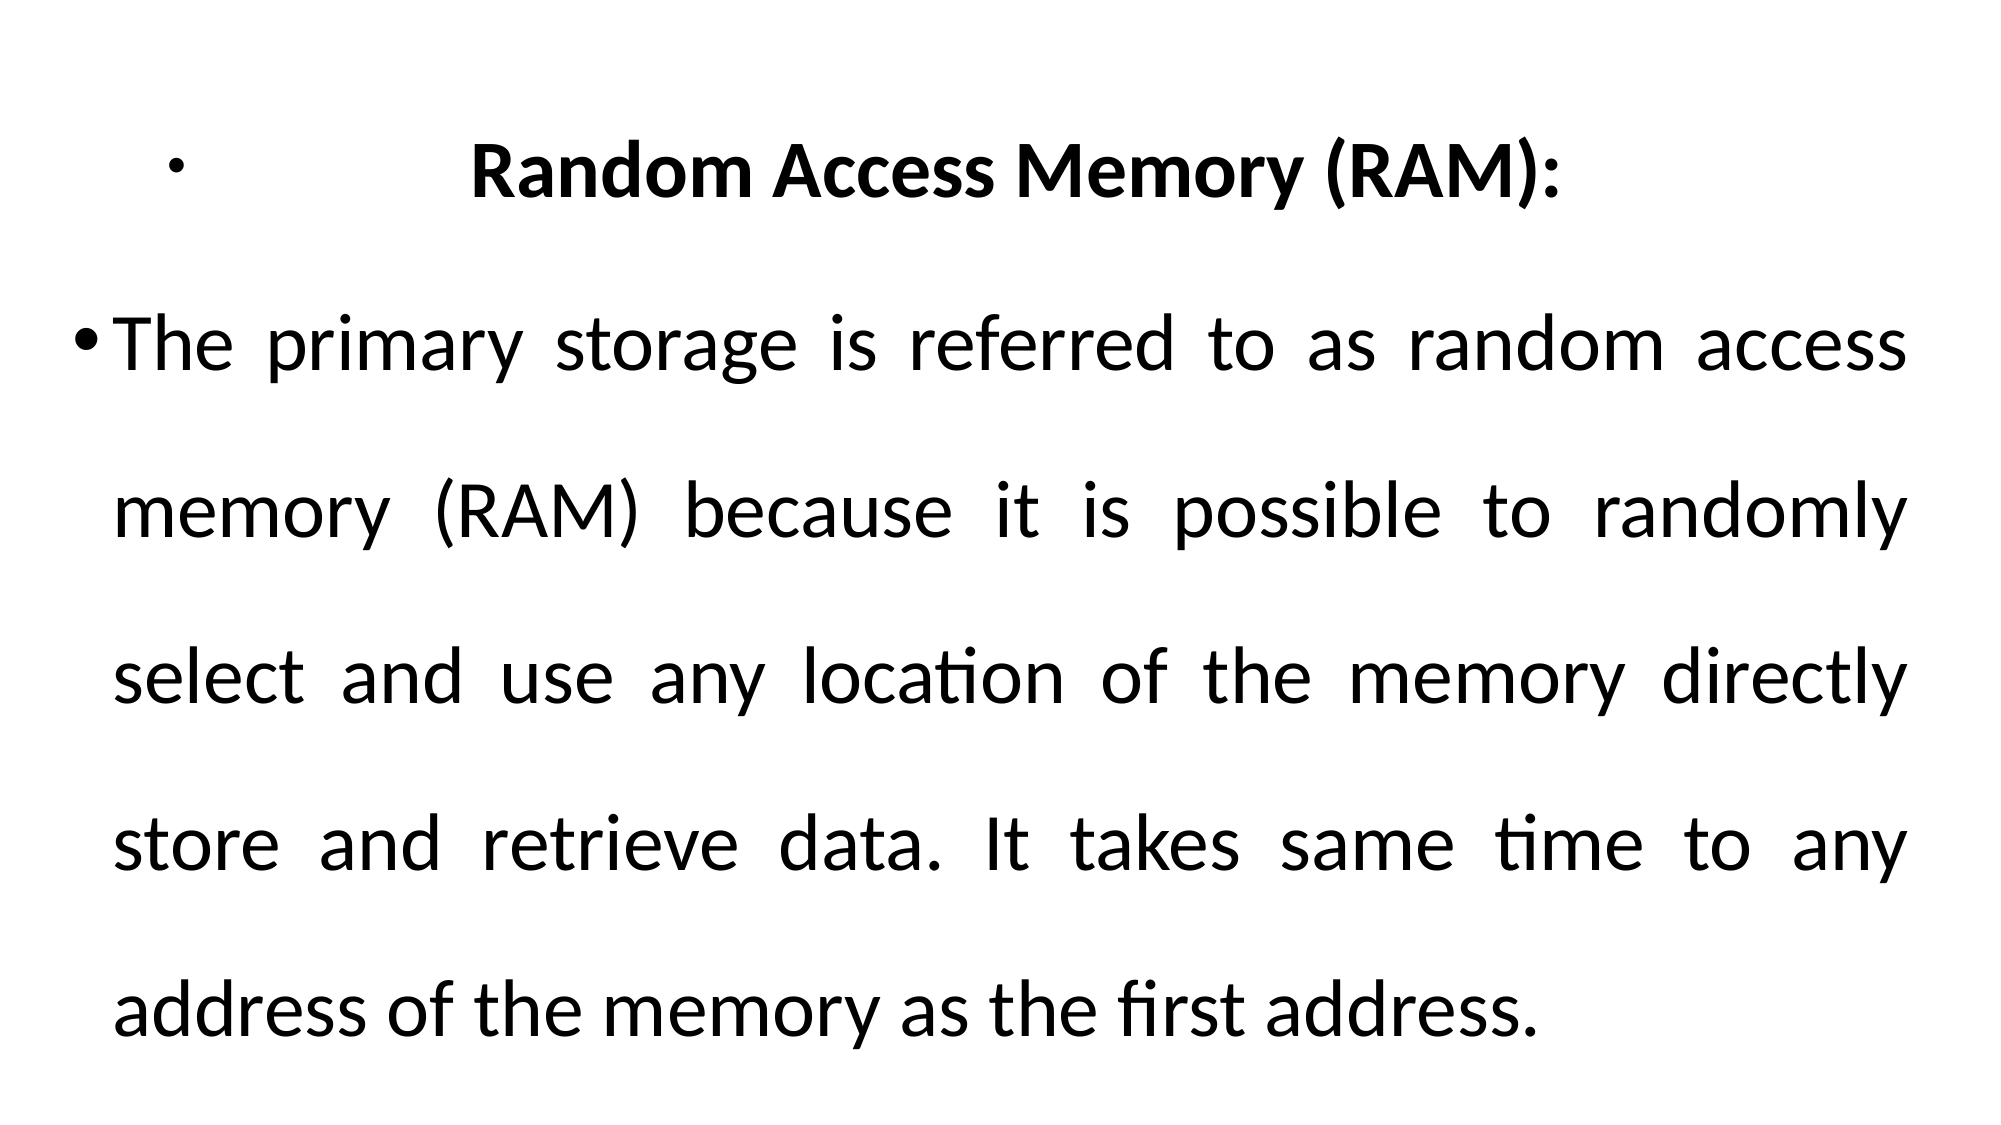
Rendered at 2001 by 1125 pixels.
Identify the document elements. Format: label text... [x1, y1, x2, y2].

list Random Access Memory (RAM): The primary storage is referred to as random access memory (RAM) because it is possible to randomly select and use any location of the memory directly store and retrieve data. It takes same time to any address of the memory as the first address. [57, 39, 1925, 1110]
